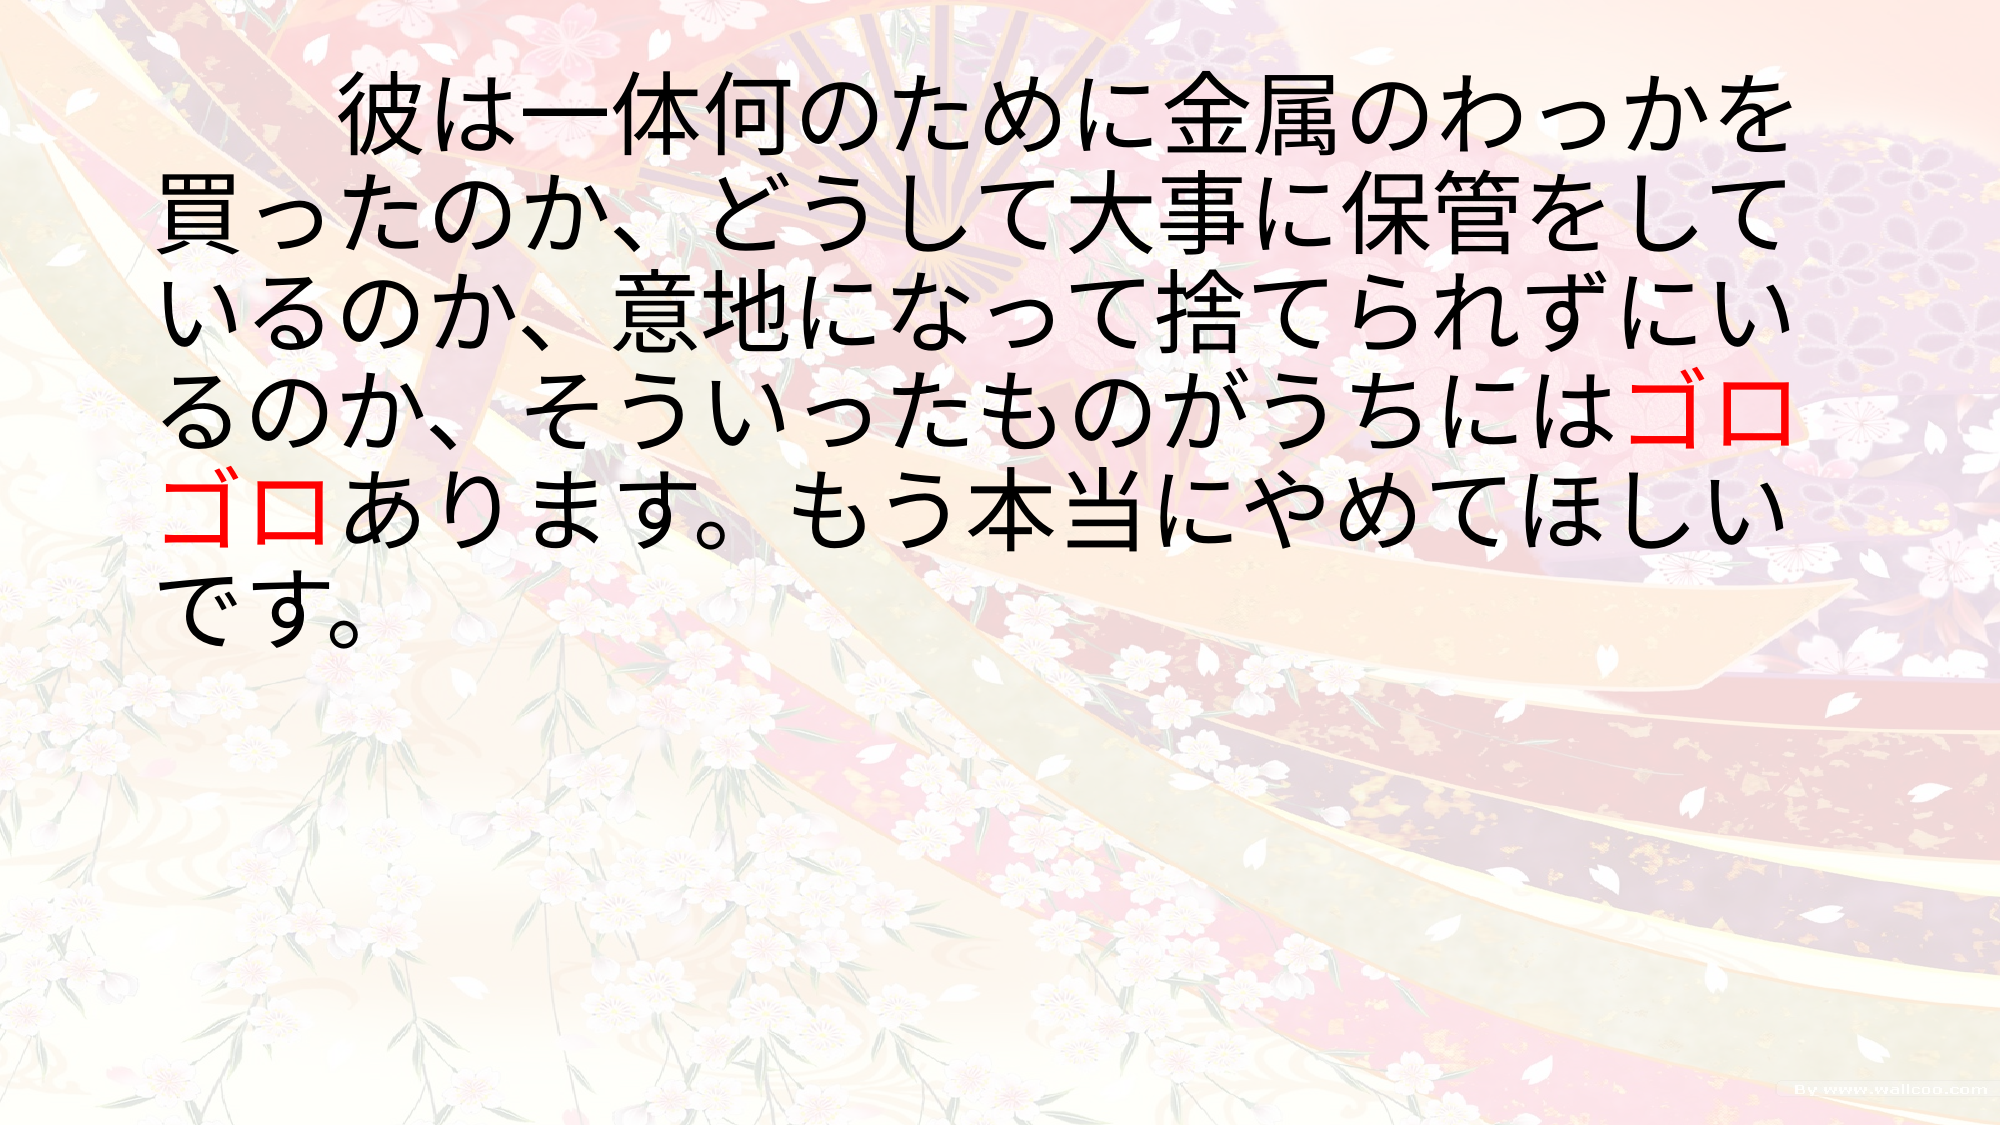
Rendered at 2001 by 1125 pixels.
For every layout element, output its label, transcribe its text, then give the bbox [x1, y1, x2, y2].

list 彼は一体何のために金属のわっかを買ったのか、どうして大事に保管をしているのか、意地になって捨てられずにいるのか、そういったものがうちにはゴロゴロあります。もう本当にやめてほしいです。 [137, 62, 1863, 973]
